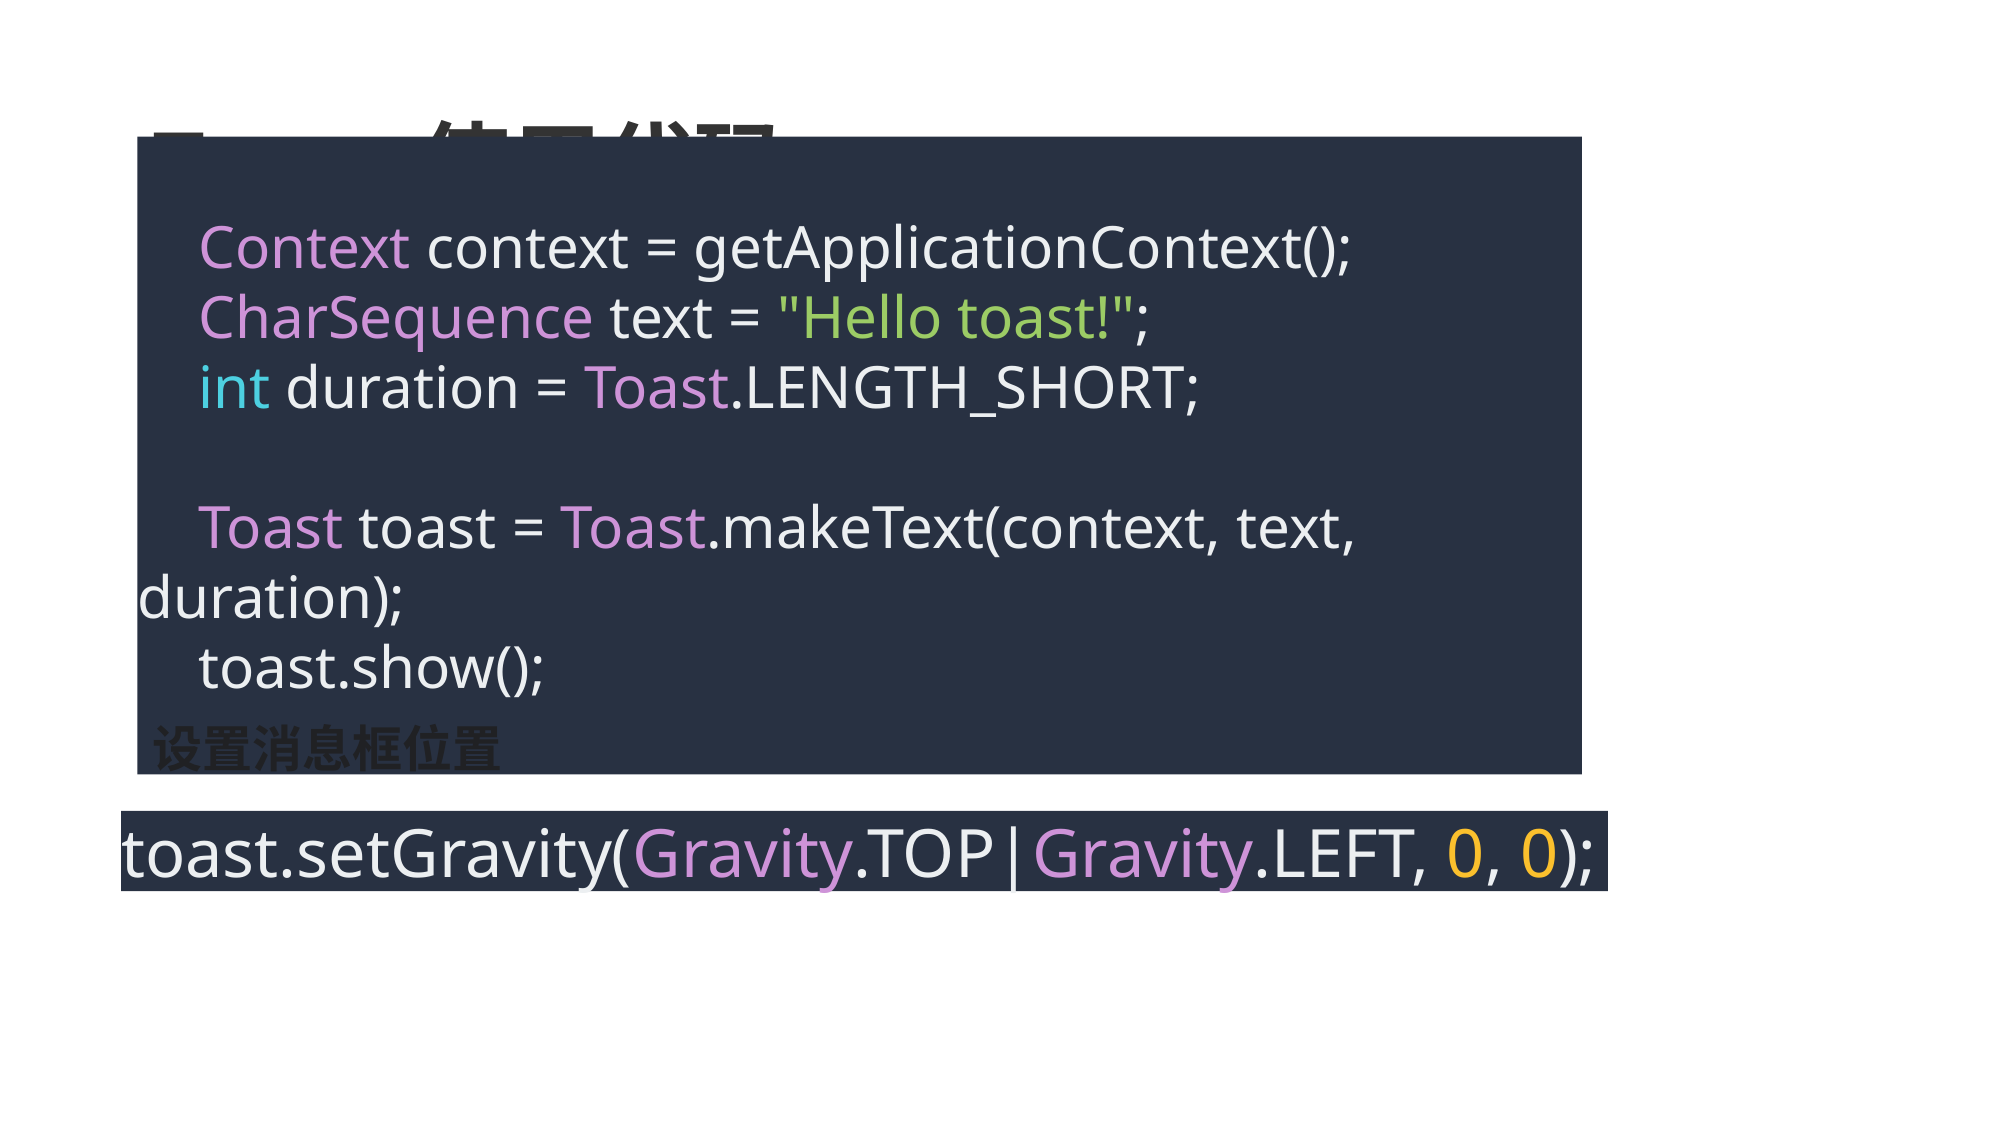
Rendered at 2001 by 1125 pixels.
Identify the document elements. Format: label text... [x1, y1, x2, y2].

text_box toast.setGravity(Gravity.TOP|Gravity.LEFT, 0, 0); [123, 810, 1606, 892]
list Context context = getApplicationContext(); CharSequence text = "Hello toast!"; int duration = Toast.LENGTH_SHORT; Toast toast = Toast.makeText(context, text, duration); toast.show(); [137, 136, 1582, 775]
title Toast使用代码 [137, 59, 1863, 278]
text_box 设置消息框位置 [137, 710, 578, 785]
